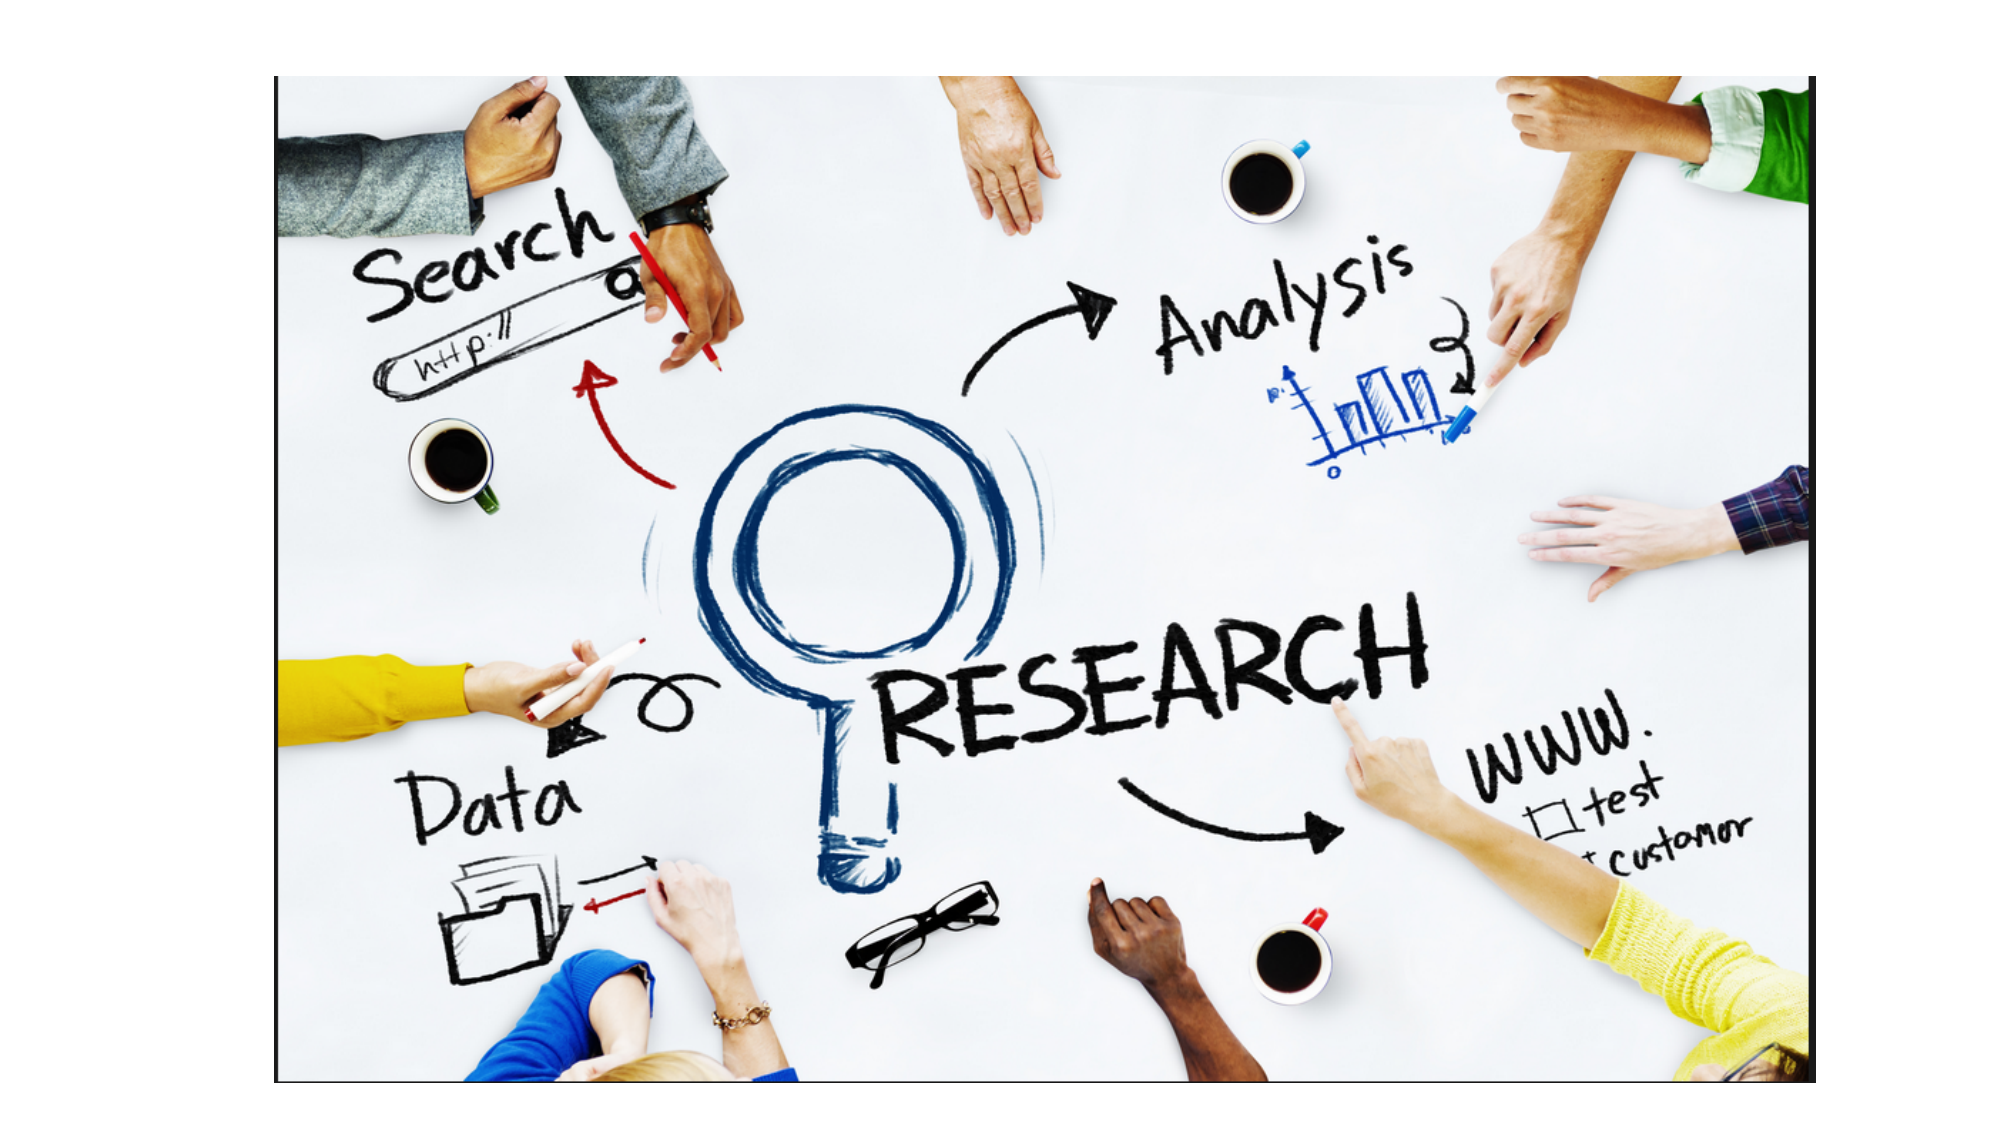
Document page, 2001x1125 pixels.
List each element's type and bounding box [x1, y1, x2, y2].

picture [274, 76, 1816, 1083]
